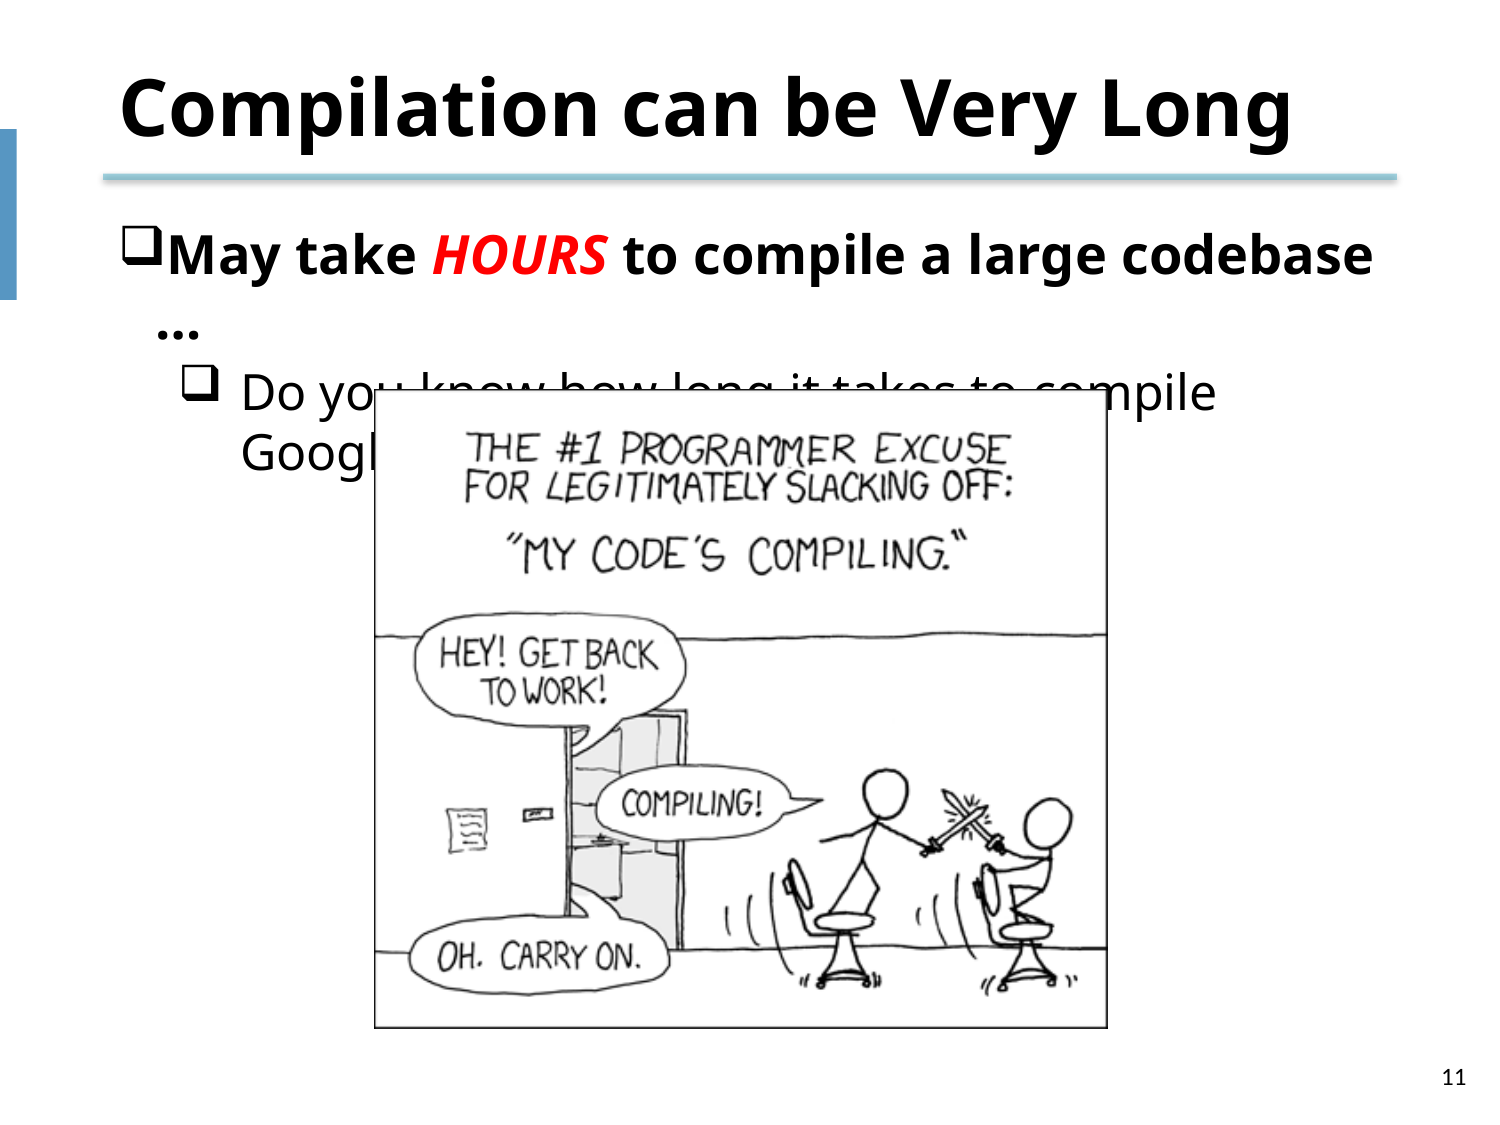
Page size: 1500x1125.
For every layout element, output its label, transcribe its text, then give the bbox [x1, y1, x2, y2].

list May take HOURS to compile a large codebase … Do you know how long it takes to compile Google code? [103, 212, 1397, 977]
slide_number 11 [1131, 1045, 1482, 1106]
picture [373, 389, 1109, 1030]
title Compilation can be Very Long [103, 25, 1397, 185]
